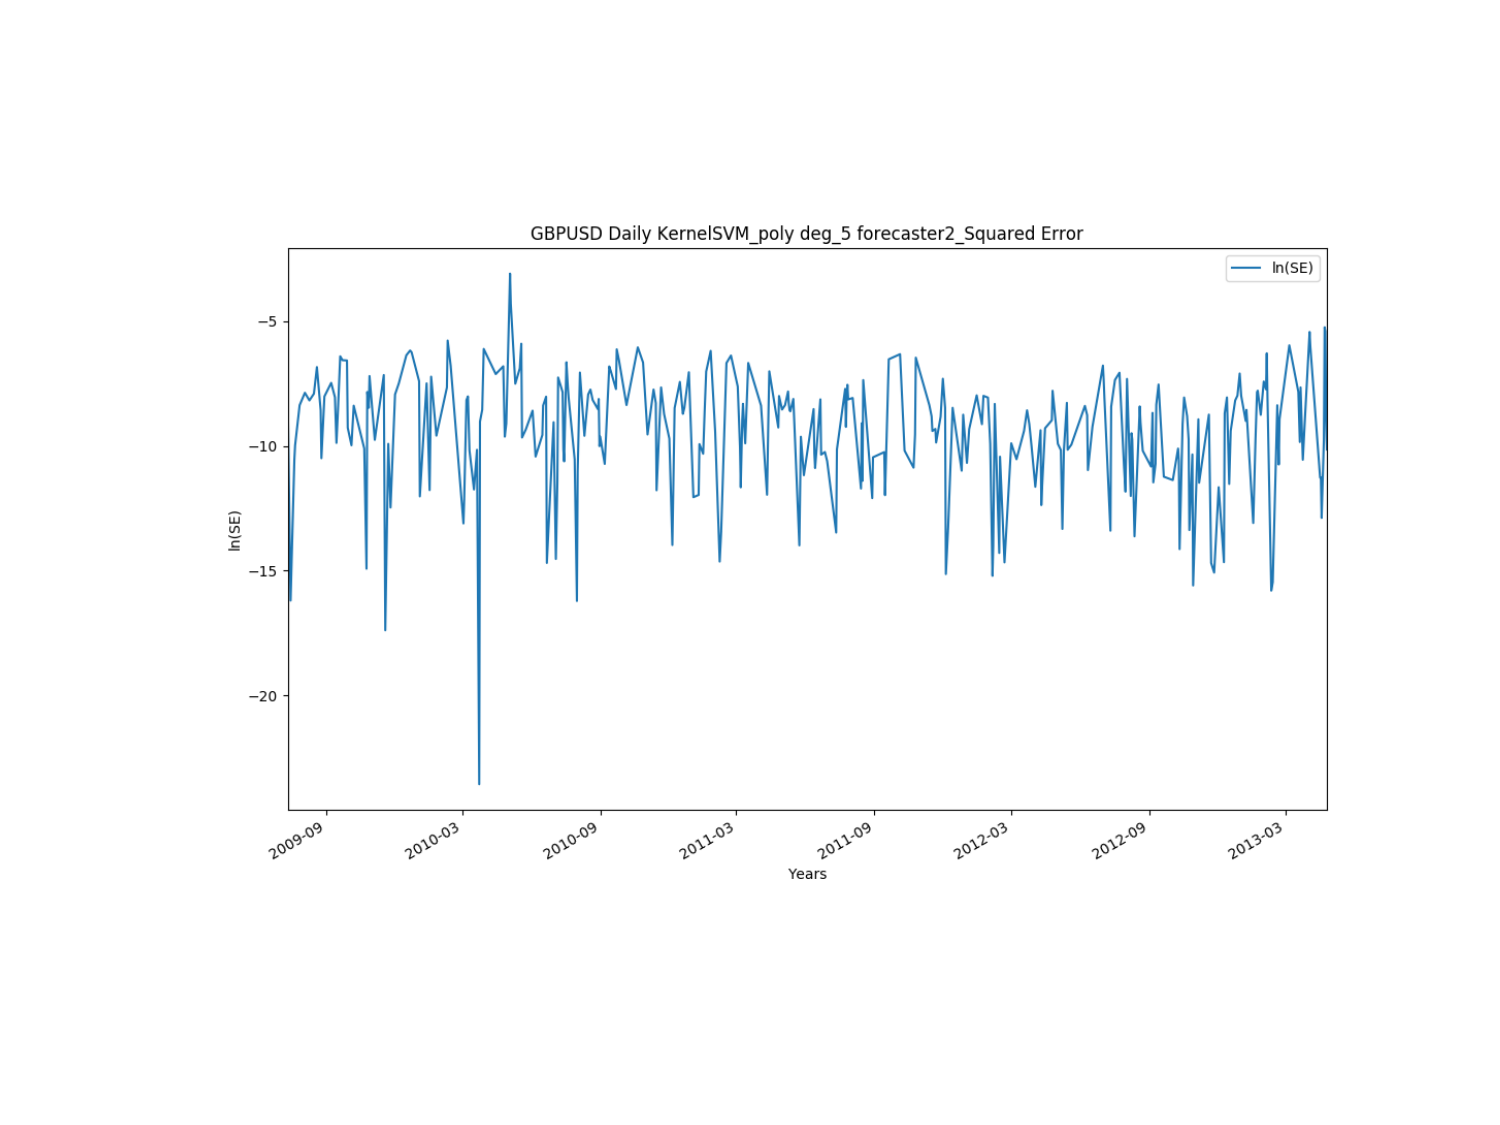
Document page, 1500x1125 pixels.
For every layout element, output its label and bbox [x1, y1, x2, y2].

picture [119, 149, 1461, 976]
